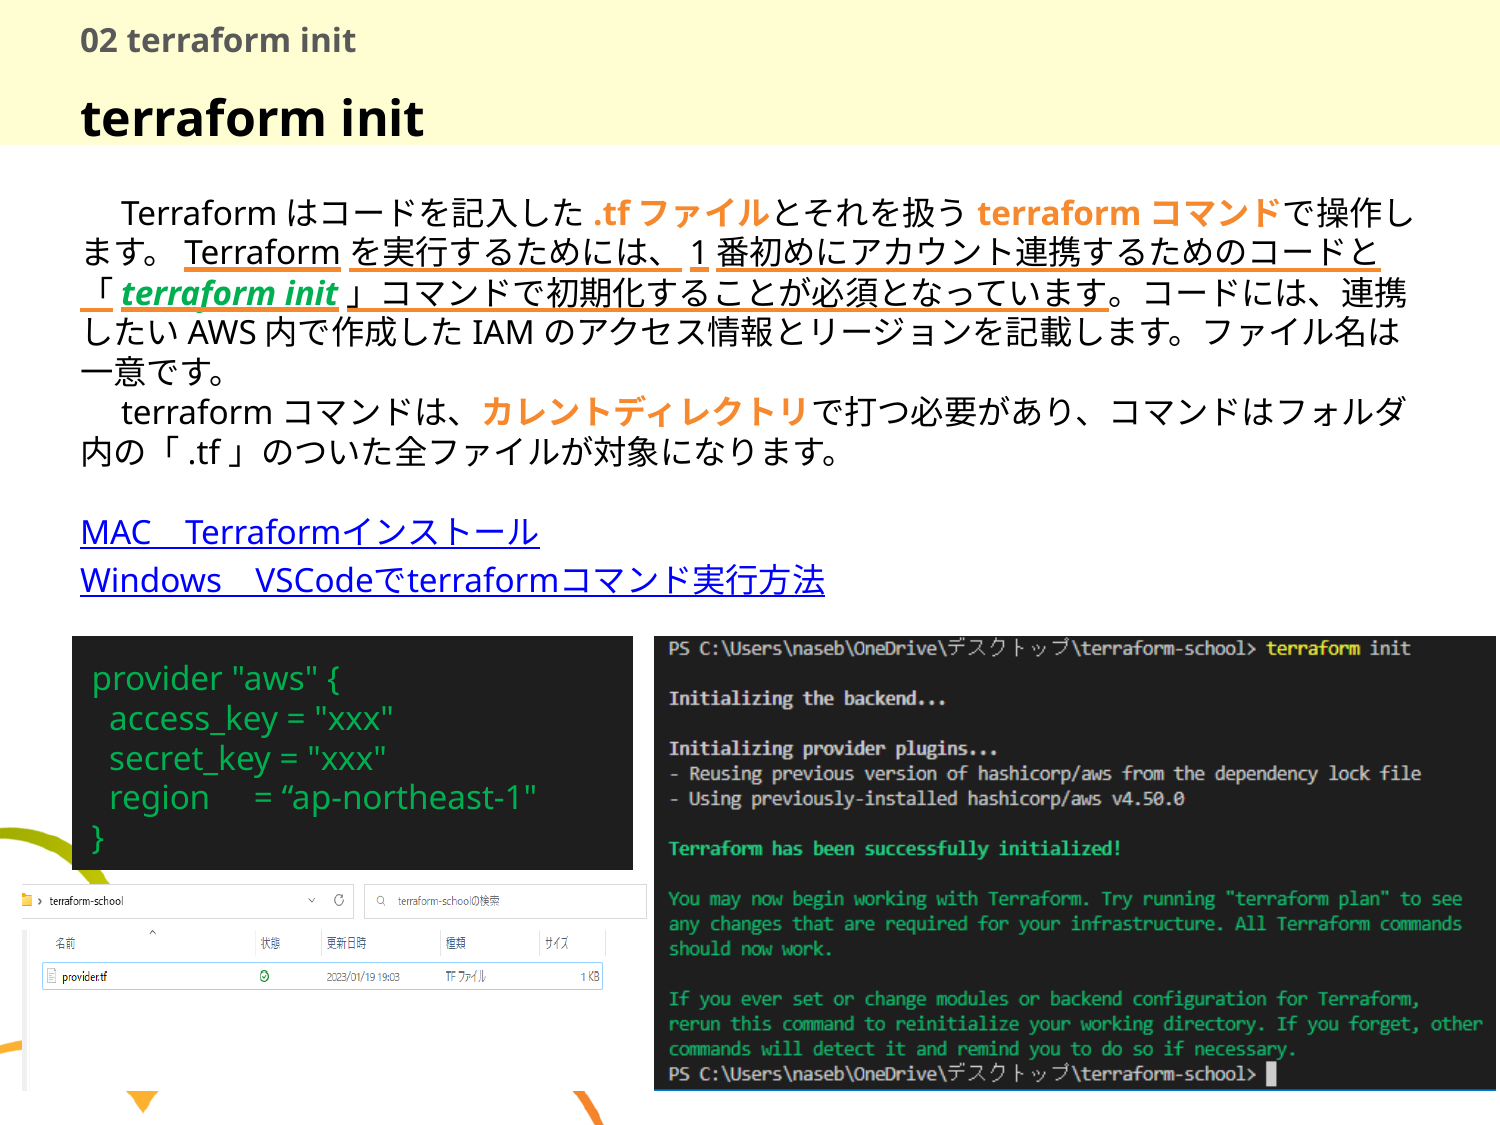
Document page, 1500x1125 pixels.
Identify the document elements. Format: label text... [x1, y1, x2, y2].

text_box provider "aws" { access_key = "xxx" secret_key = "xxx" region = “ap-northeast-1" } [76, 609, 640, 870]
picture [0, 0, 1500, 1125]
text_box terraform init [64, 68, 1322, 164]
title 02 terraform init [64, 0, 621, 68]
list Terraformはコードを記入した.tfファイルとそれを扱うterraformコマンドで操作します。Terraformを実行するためには、1番初めにアカウント連携するためのコードと「terraform init」コマンドで初期化することが必須となっています。コードには、連携したいAWS内で作成したIAMのアクセス情報とリージョンを記載します。ファイル名は一意です。 terraformコマンドは、カレントディレクトリで打つ必要があり、コマンドはフォルダ内の「.tf」のついた全ファイルが対象になります。 MAC Terraformインストール Windows VSCodeでterraformコマンド実行方法 provider.tf [64, 184, 1444, 883]
